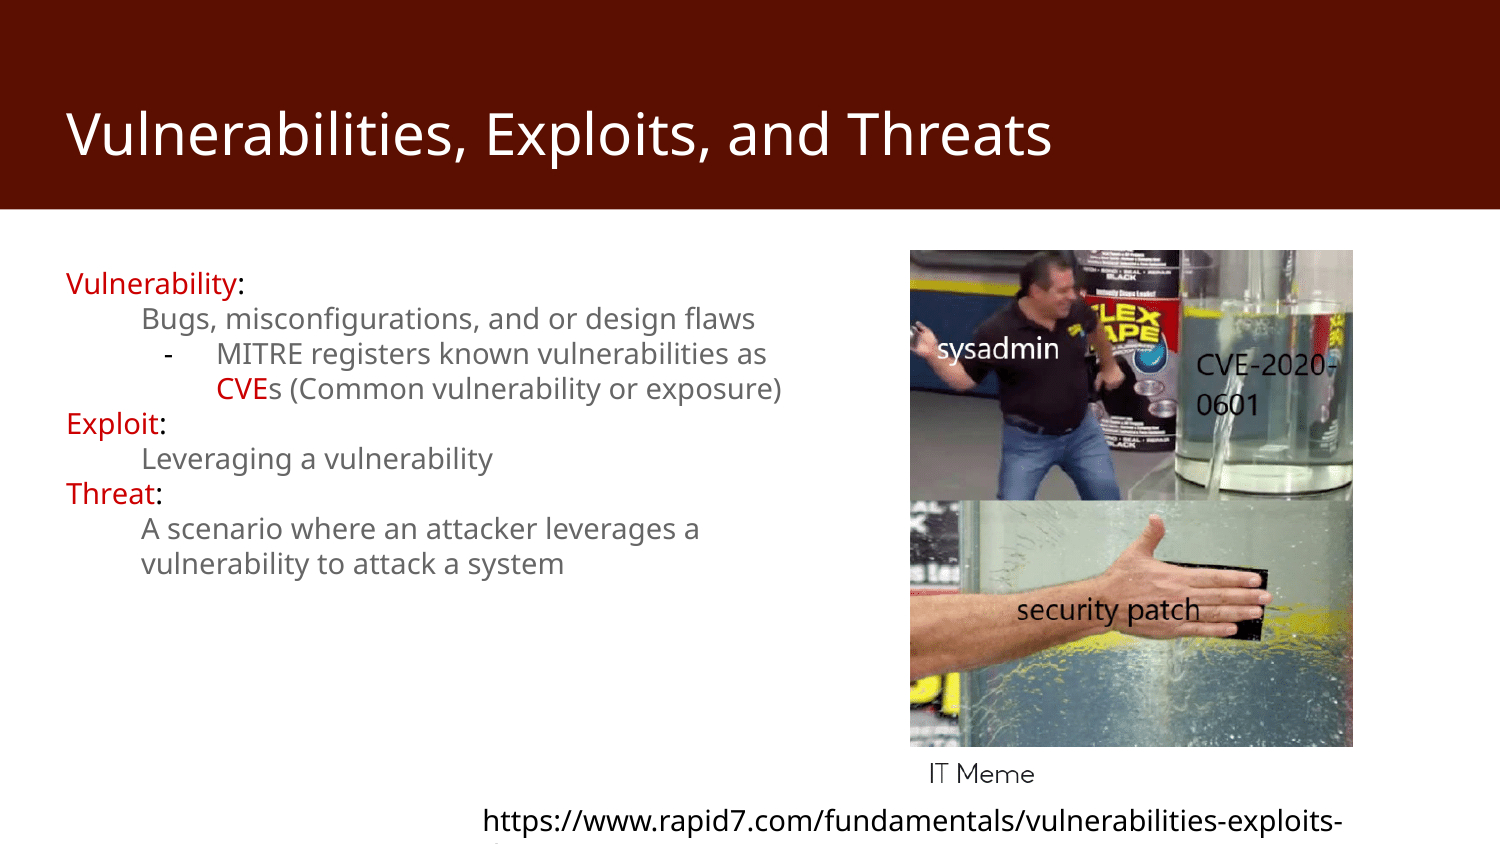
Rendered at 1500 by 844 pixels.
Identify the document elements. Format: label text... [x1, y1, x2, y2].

text_box https://www.rapid7.com/fundamentals/vulnerabilities-exploits-threats/ [467, 786, 1425, 841]
text_box Vulnerability: Bugs, misconfigurations, and or design flaws MITRE registers known vulnerabilities as CVEs (Common vulnerability or exposure) Exploit: Leveraging a vulnerability Threat: A scenario where an attacker leverages a vulnerability to attack a system [51, 250, 815, 526]
picture [909, 250, 1353, 804]
title Vulnerabilities, Exploits, and Threats [51, 82, 1449, 185]
